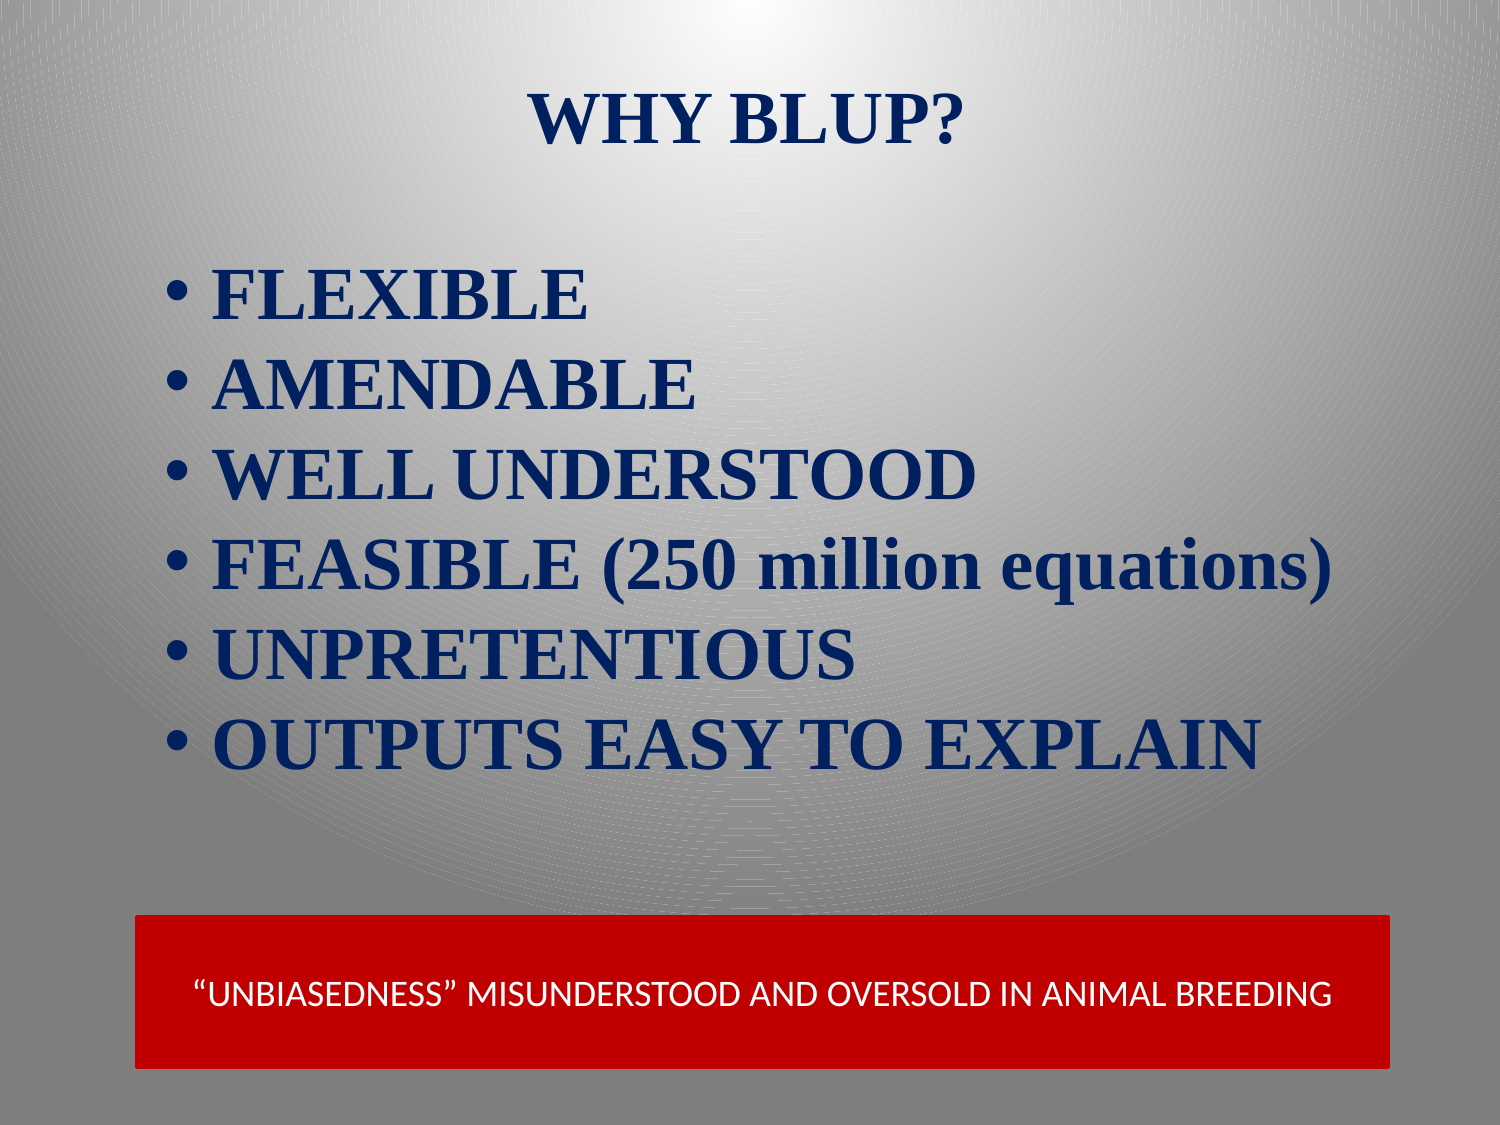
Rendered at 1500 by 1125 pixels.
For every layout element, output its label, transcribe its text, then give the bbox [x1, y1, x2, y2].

text_box WHY BLUP? [24, 0, 1488, 238]
text_box “UNBIASEDNESS” MISUNDERSTOOD AND OVERSOLD IN ANIMAL BREEDING [135, 915, 1390, 1069]
text_box FLEXIBLE AMENDABLE WELL UNDERSTOOD FEASIBLE (250 million equations) UNPRETENTIOUS OUTPUTS EASY TO EXPLAIN [150, 237, 1500, 1063]
